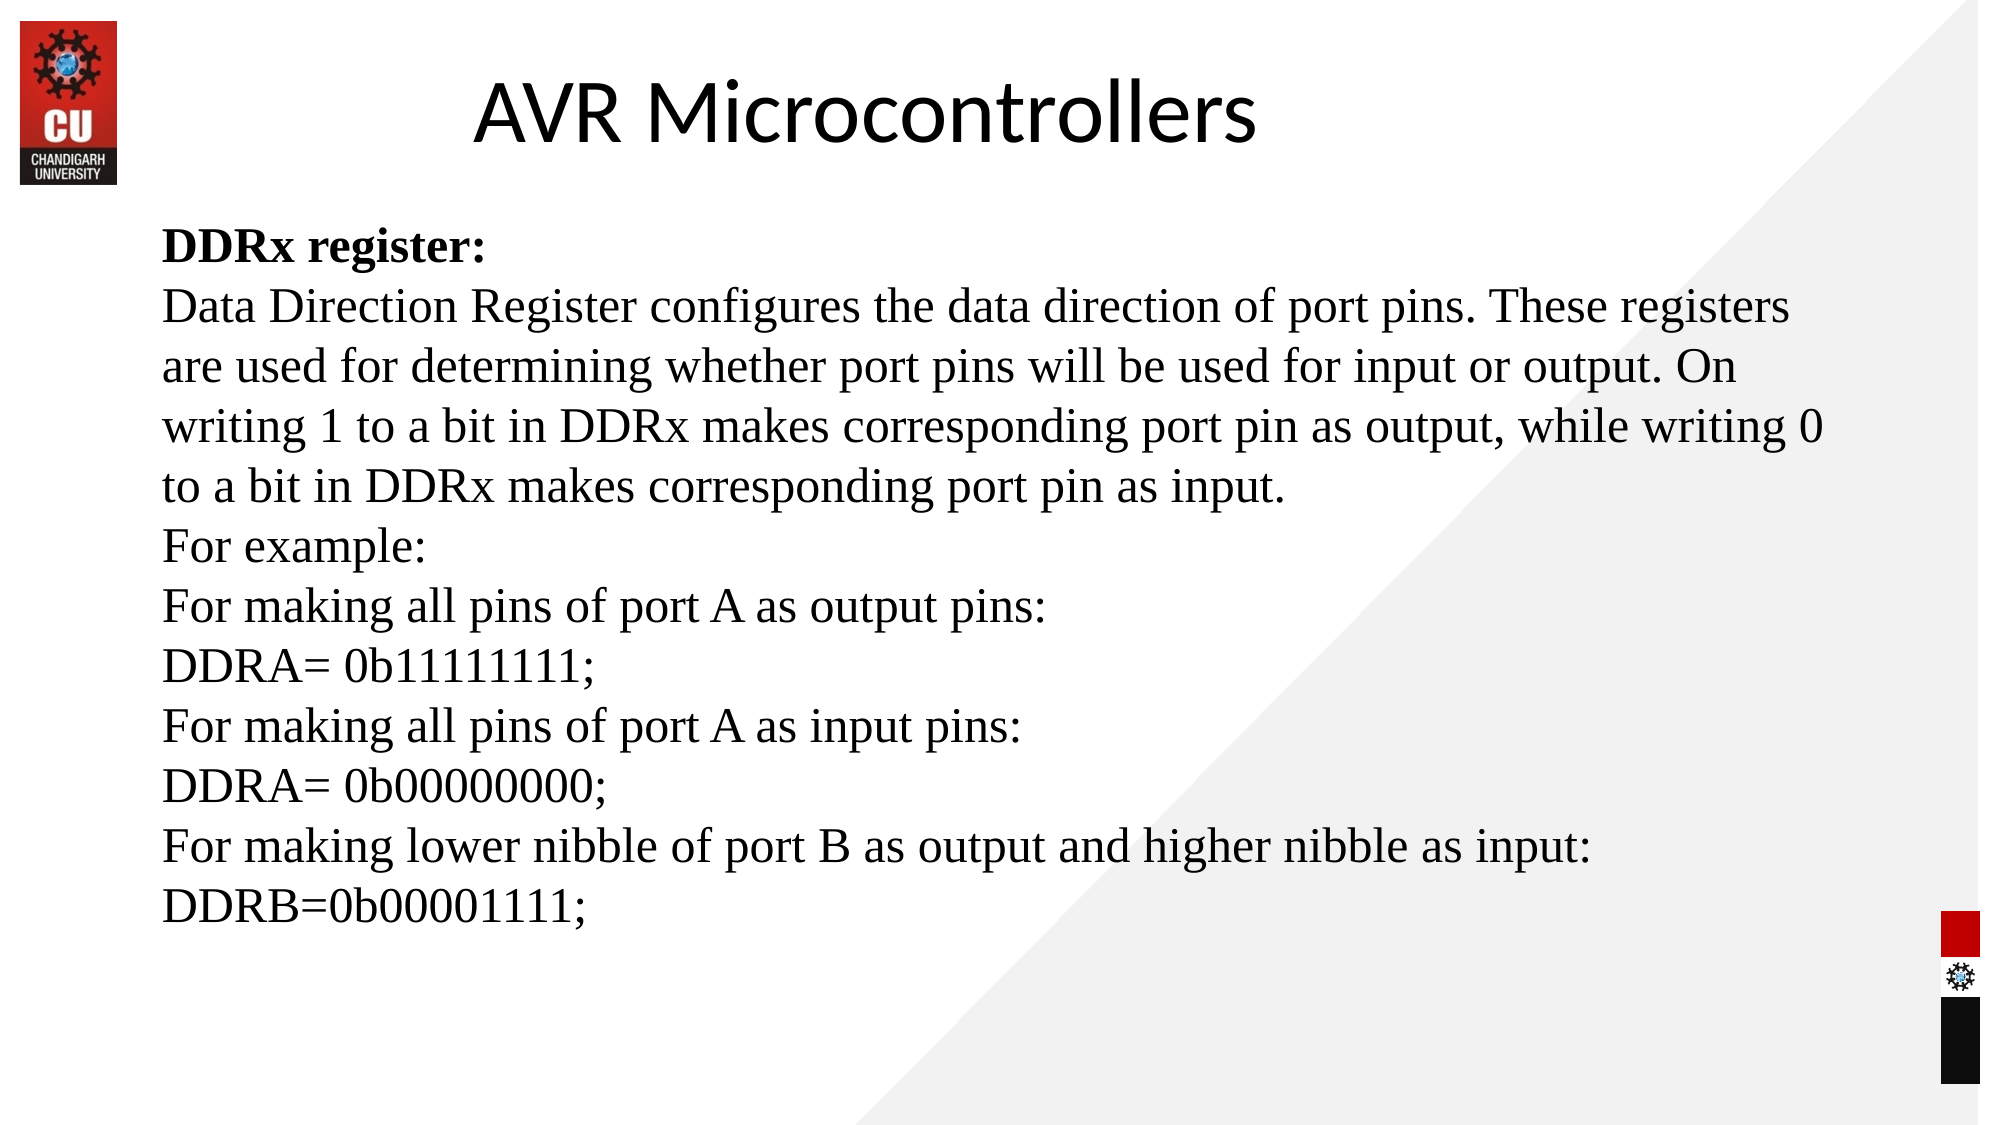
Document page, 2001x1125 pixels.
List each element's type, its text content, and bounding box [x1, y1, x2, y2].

text_box AVR Microcontrollers [473, 50, 1527, 165]
text_box DDRx register: Data Direction Register configures the data direction of port pins. These registers are used for determining whether port pins will be used for input or output. On writing 1 to a bit in DDRx makes corresponding port pin as output, while writing 0 to a bit in DDRx makes corresponding port pin as input. For example: For making all pins of port A as output pins: DDRA= 0b11111111; For making all pins of port A as input pins: DDRA= 0b00000000; For making lower nibble of port B as output and higher nibble as input: DDRB=0b00001111; [161, 212, 1839, 1021]
picture [19, 0, 1980, 1125]
